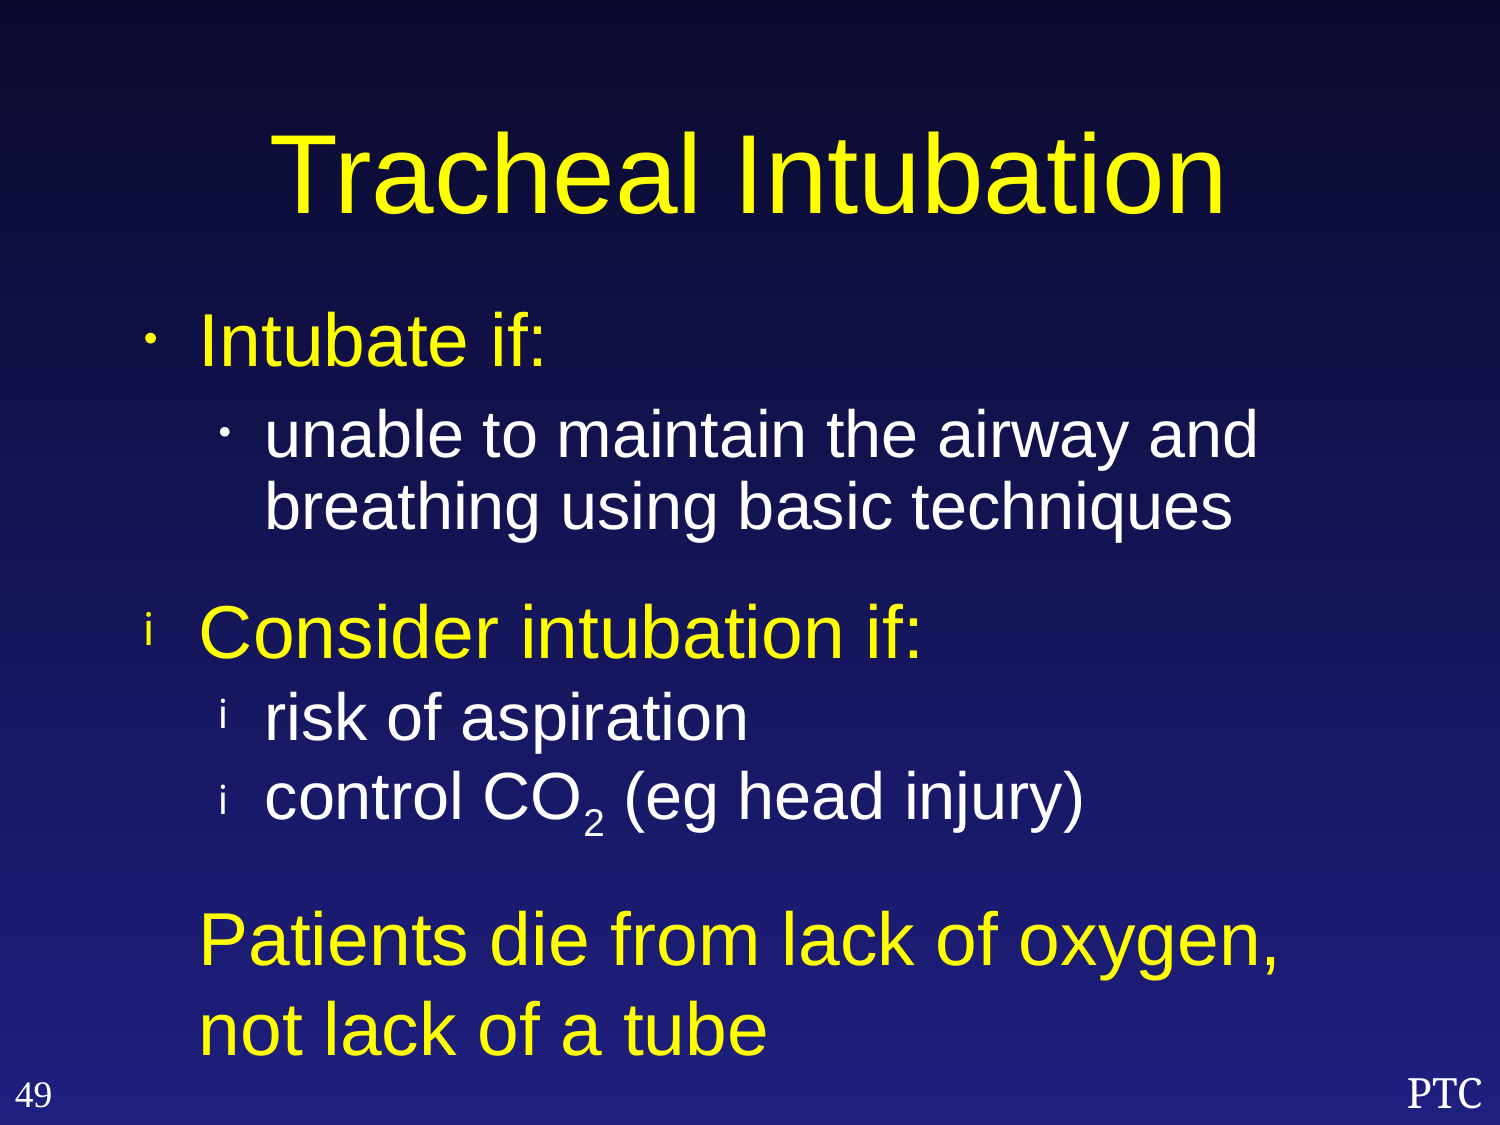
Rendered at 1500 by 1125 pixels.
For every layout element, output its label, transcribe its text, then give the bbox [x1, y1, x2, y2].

text_box 49 [0, 1061, 68, 1123]
text_box Intubate if: unable to maintain the airway and breathing using basic techniques Consider intubation if: risk of aspiration control CO2 (eg head injury) [127, 294, 1403, 745]
text_box Patients die from lack of oxygen, not lack of a tube [183, 882, 1403, 1079]
text_box Tracheal Intubation [111, 75, 1387, 263]
